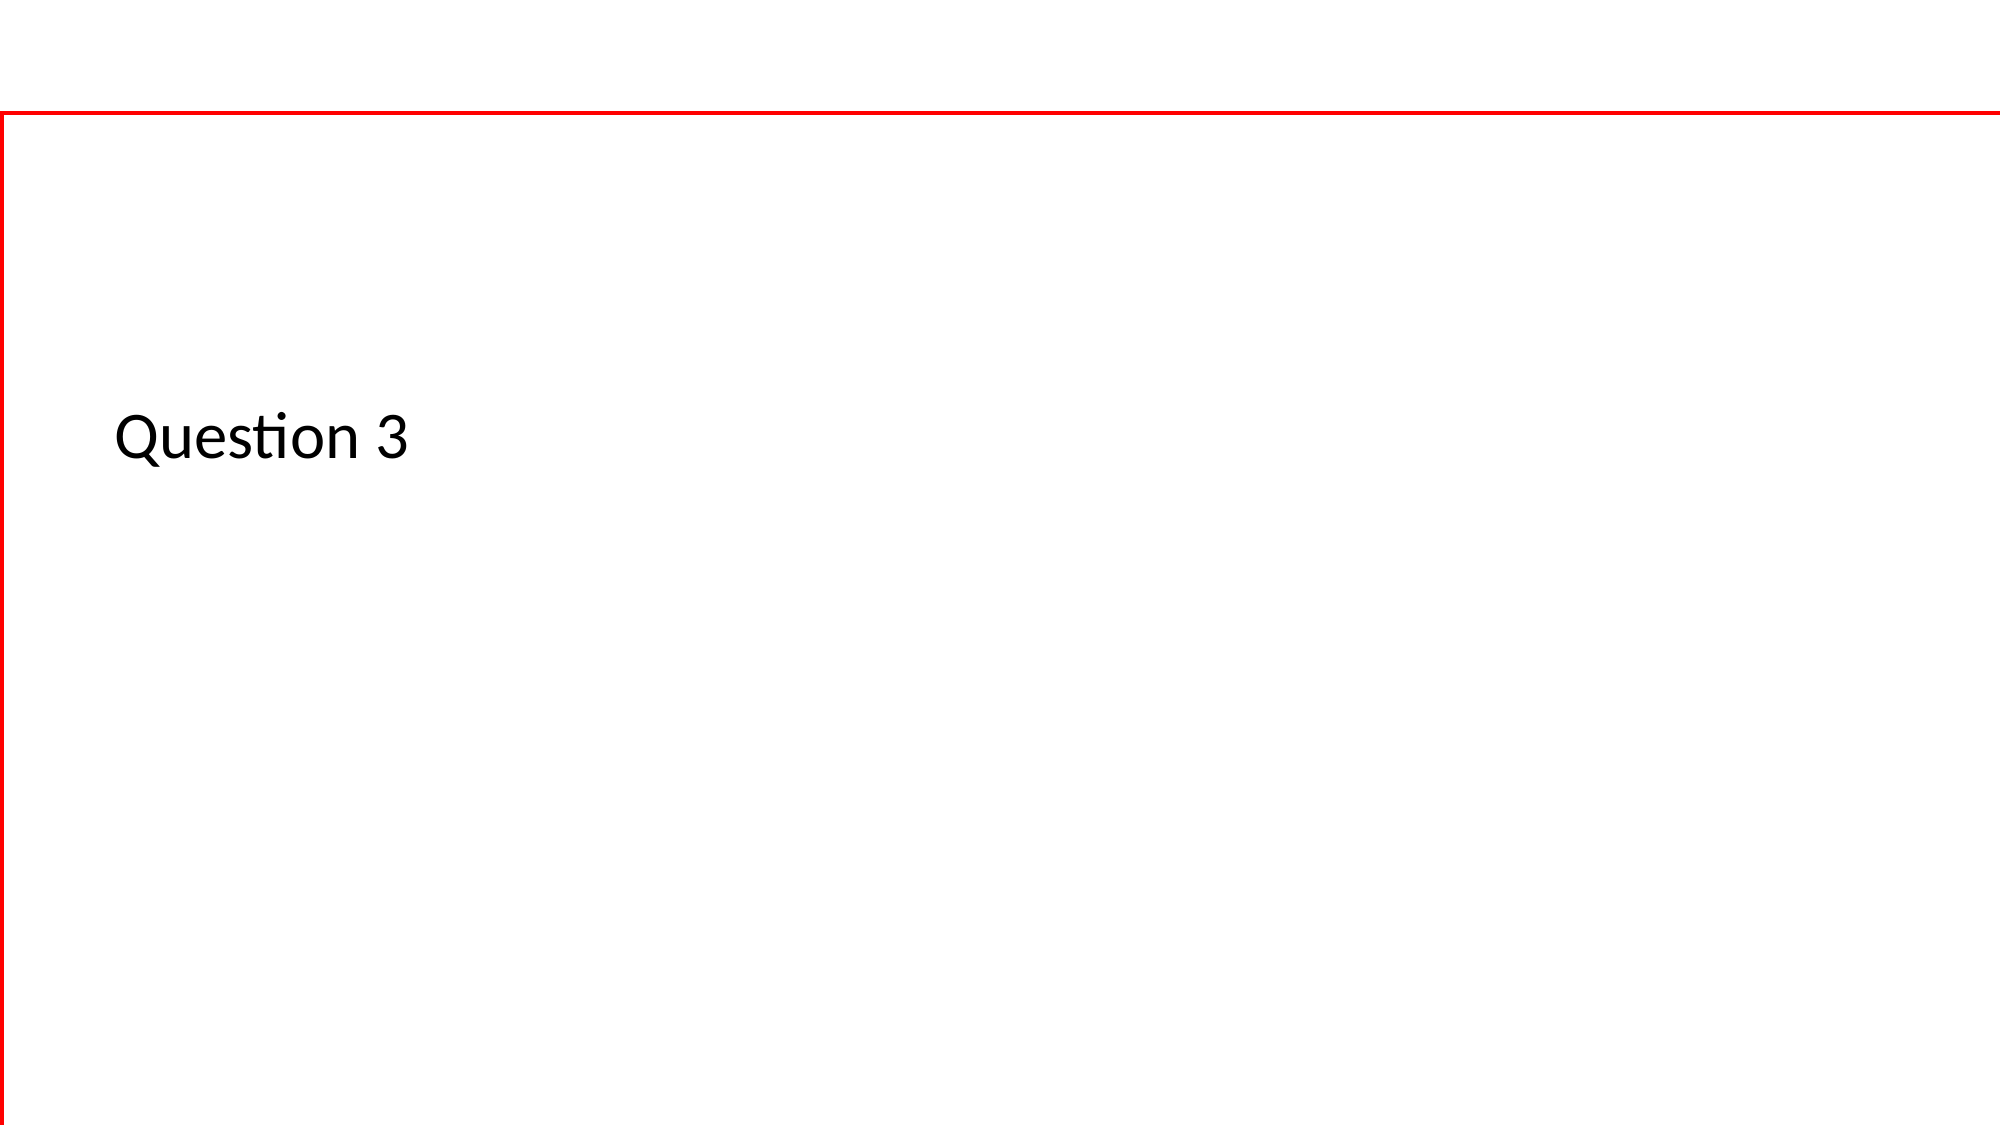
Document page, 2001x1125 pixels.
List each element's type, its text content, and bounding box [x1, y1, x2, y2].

text_box Question 3 [99, 384, 425, 480]
